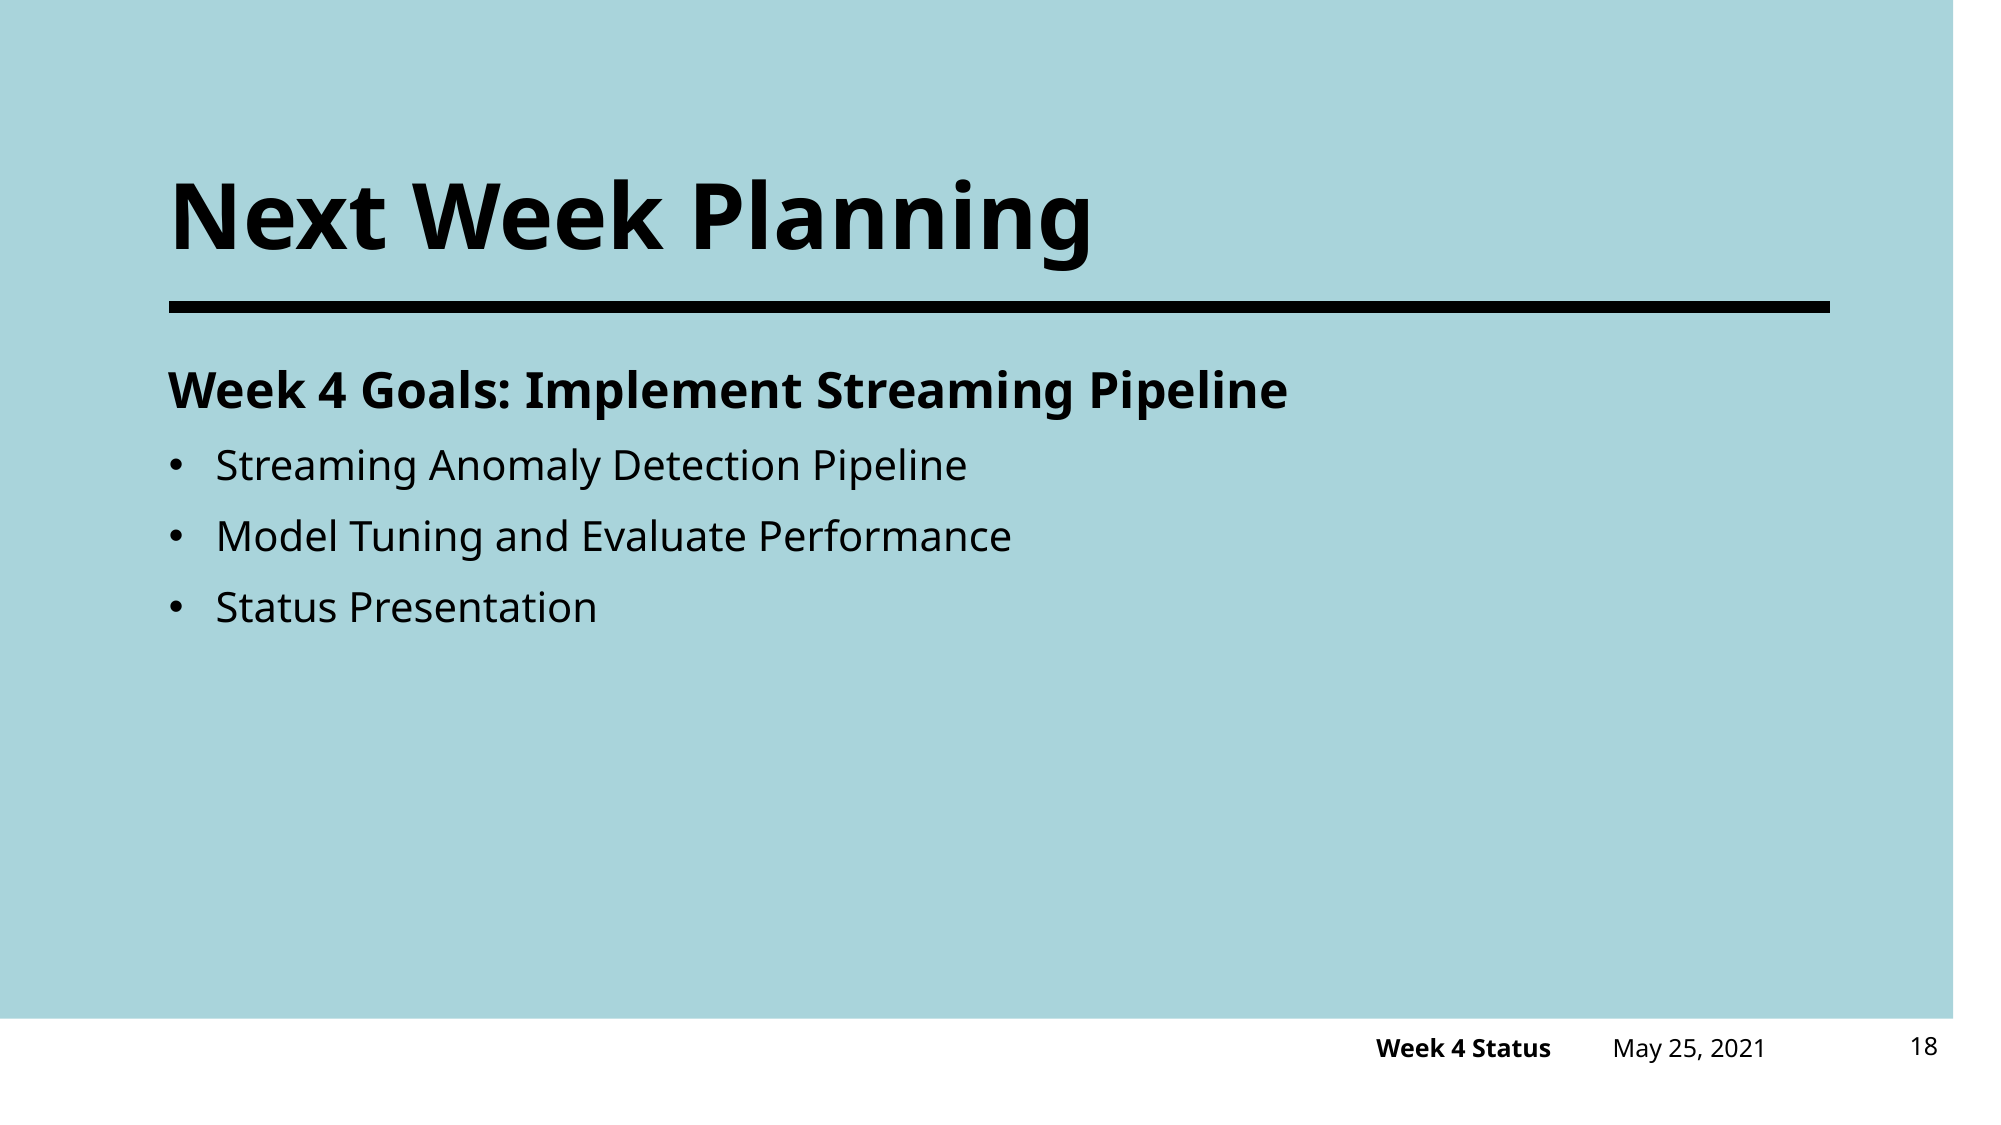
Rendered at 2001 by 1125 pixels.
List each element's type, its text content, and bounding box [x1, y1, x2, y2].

footer Week 4 Status [1361, 1032, 1602, 1063]
title Next Week Planning [168, 163, 1450, 270]
slide_number 18 [1885, 1032, 1954, 1063]
text_box Week 4 Goals: Implement Streaming Pipeline Streaming Anomaly Detection Pipeline Model Tuning and Evaluate Performance Status Presentation [168, 358, 1775, 944]
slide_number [1612, 1032, 1863, 1063]
